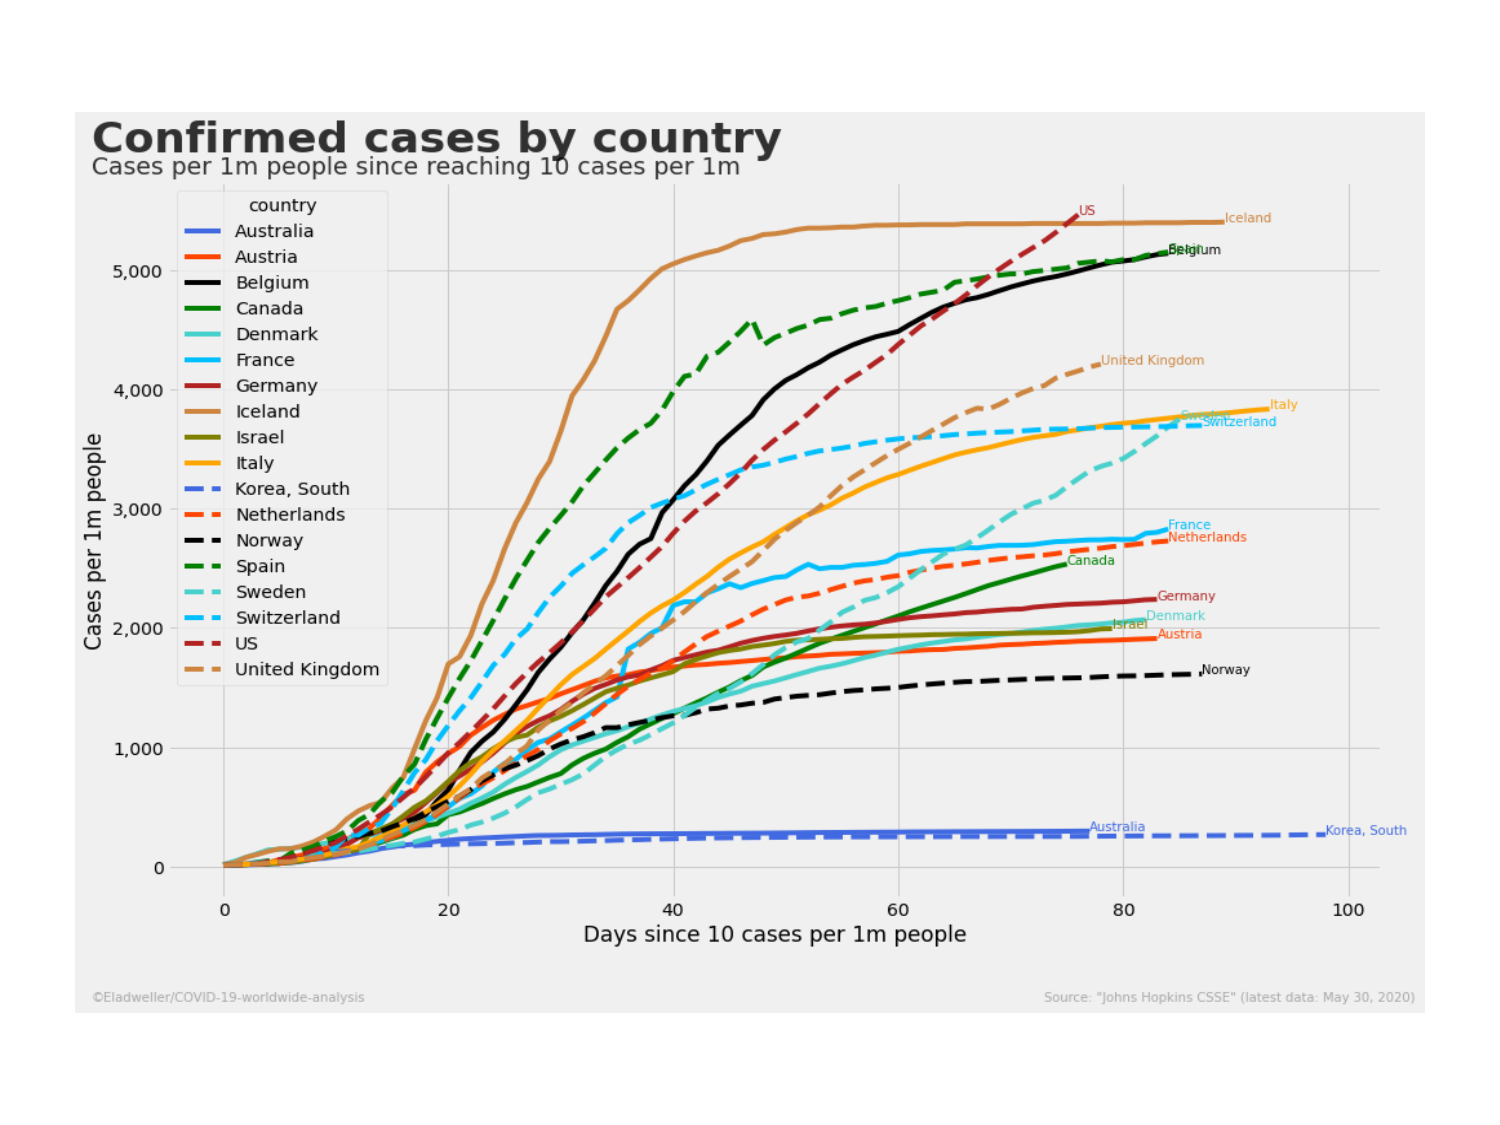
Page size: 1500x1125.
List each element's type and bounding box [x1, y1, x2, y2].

picture [74, 112, 1426, 1013]
